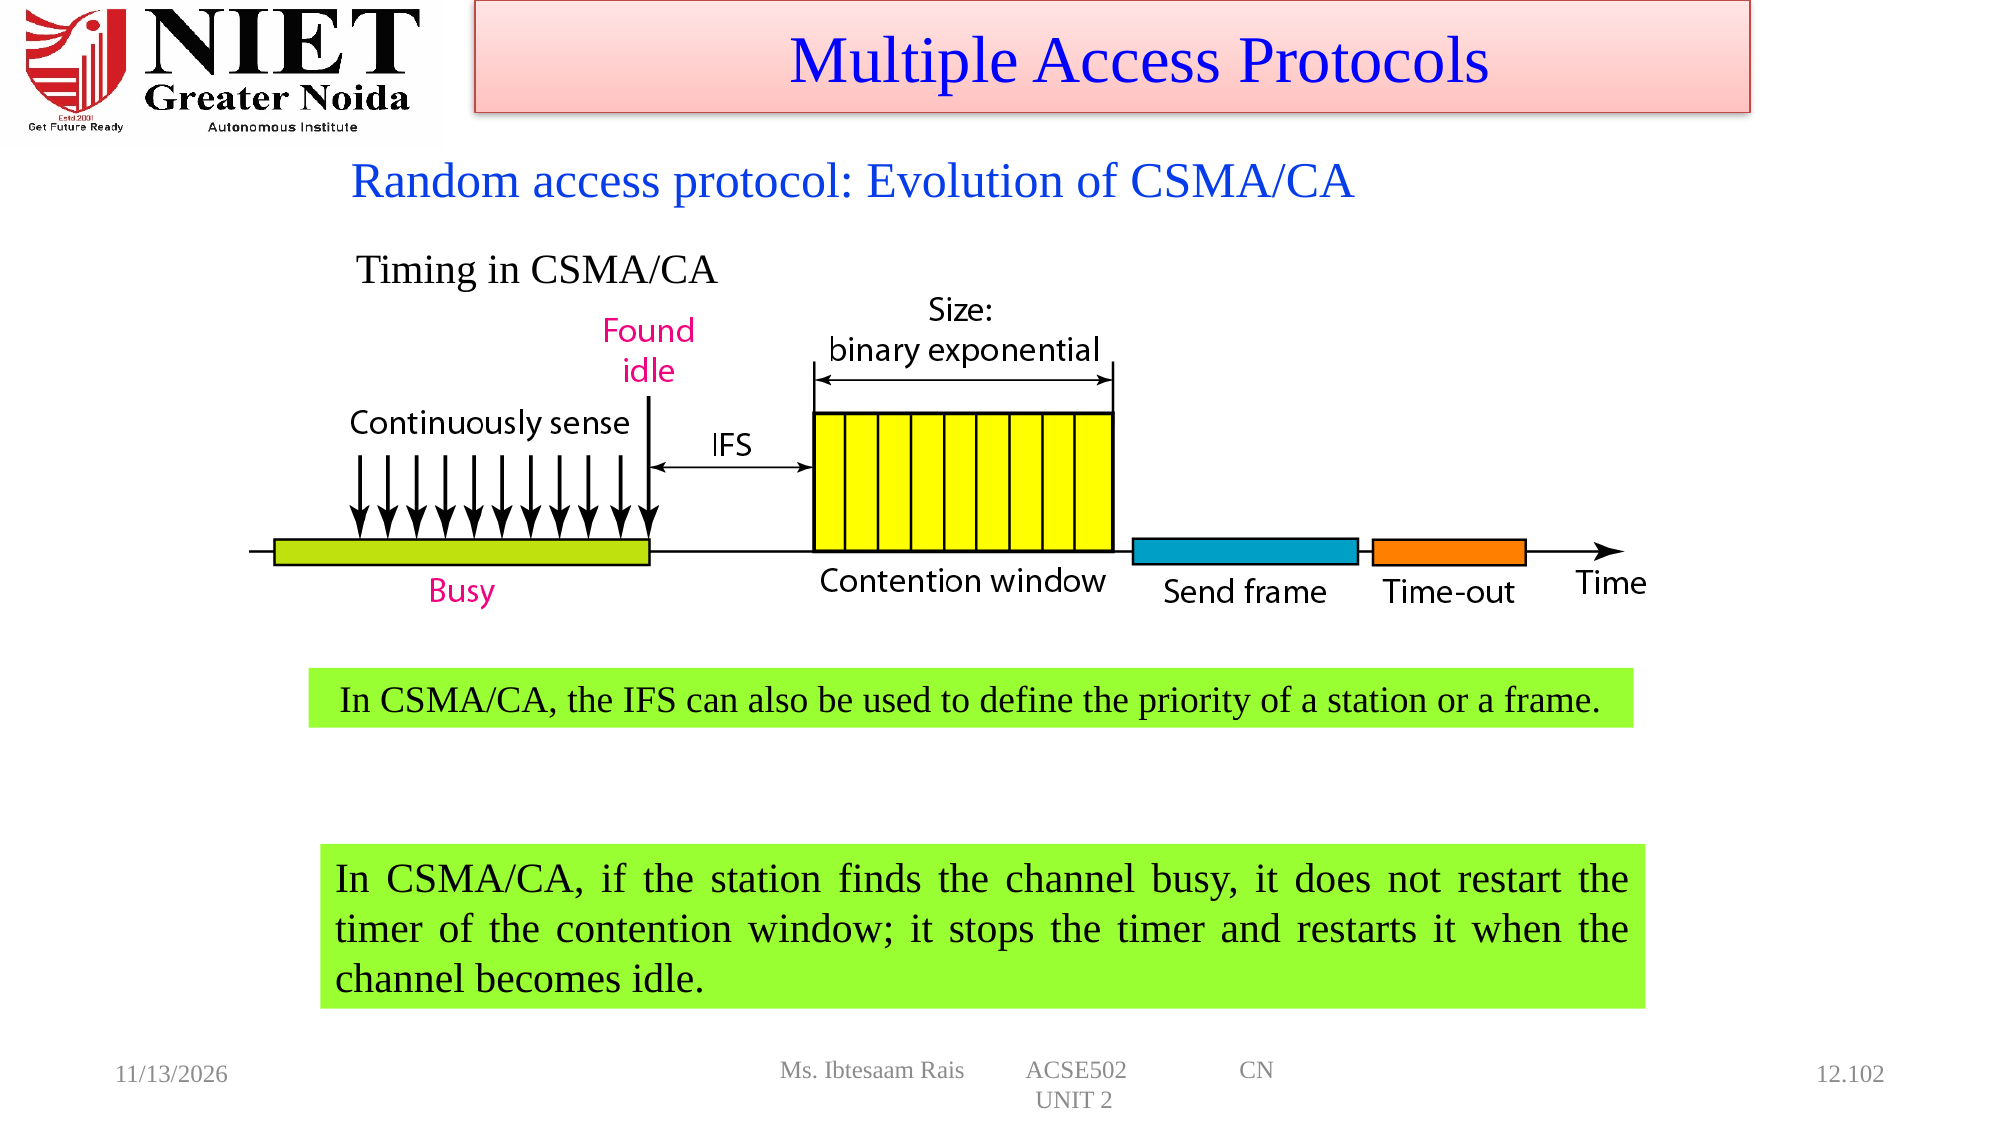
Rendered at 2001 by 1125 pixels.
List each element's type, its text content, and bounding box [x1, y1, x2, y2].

picture [249, 292, 1647, 613]
footer Ms. Ibtesaam Rais ACSE502 CN UNIT 2 [762, 1042, 1305, 1125]
picture [0, 0, 445, 149]
slide_number 12.102 [1433, 1042, 1900, 1103]
text_box In CSMA/CA, if the station finds the channel busy, it does not restart the timer of the contention window; it stops the timer and restarts it when the channel becomes idle. [320, 843, 1646, 1009]
text_box Multiple Access Protocols [474, 0, 1751, 113]
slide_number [99, 1042, 567, 1103]
text_box In CSMA/CA, the IFS can also be used to define the priority of a station or a frame. [308, 667, 1634, 728]
text_box Random access protocol: Evolution of CSMA/CA [336, 140, 1371, 216]
text_box Timing in CSMA/CA [309, 234, 734, 291]
